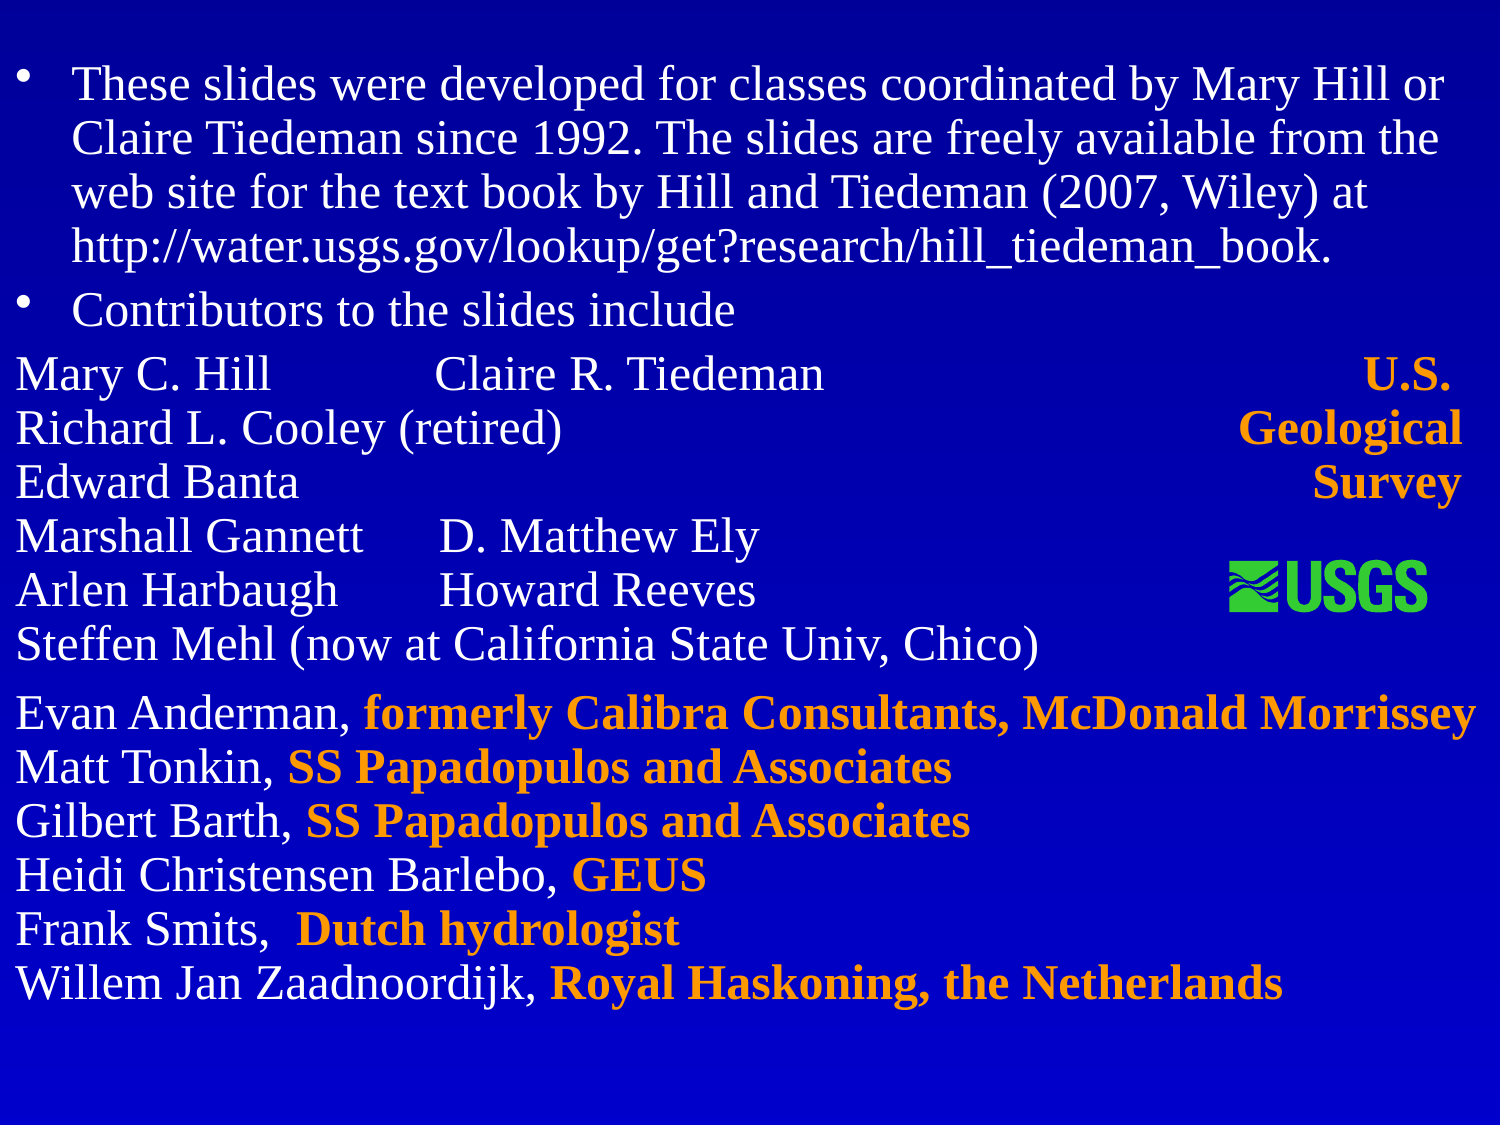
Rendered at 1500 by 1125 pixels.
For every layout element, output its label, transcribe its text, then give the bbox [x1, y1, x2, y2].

picture [1206, 549, 1454, 622]
list These slides were developed for classes coordinated by Mary Hill or Claire Tiedeman since 1992. The slides are freely available from the web site for the text book by Hill and Tiedeman (2007, Wiley) at http://water.usgs.gov/lookup/get?research/hill_tiedeman_book. Contributors to the slides include Mary C. Hill Claire R. Tiedeman U.S. Richard L. Cooley (retired) Geological Edward Banta Survey Marshall Gannett D. Matthew Ely Arlen Harbaugh Howard Reeves Steffen Mehl (now at California State Univ, Chico) Evan Anderman, formerly Calibra Consultants, McDonald Morrissey Matt Tonkin, SS Papadopulos and Associates Gilbert Barth, SS Papadopulos and Associates Heidi Christensen Barlebo, GEUS Frank Smits, Dutch hydrologist Willem Jan Zaadnoordijk, Royal Haskoning, the Netherlands [0, 50, 1500, 1125]
